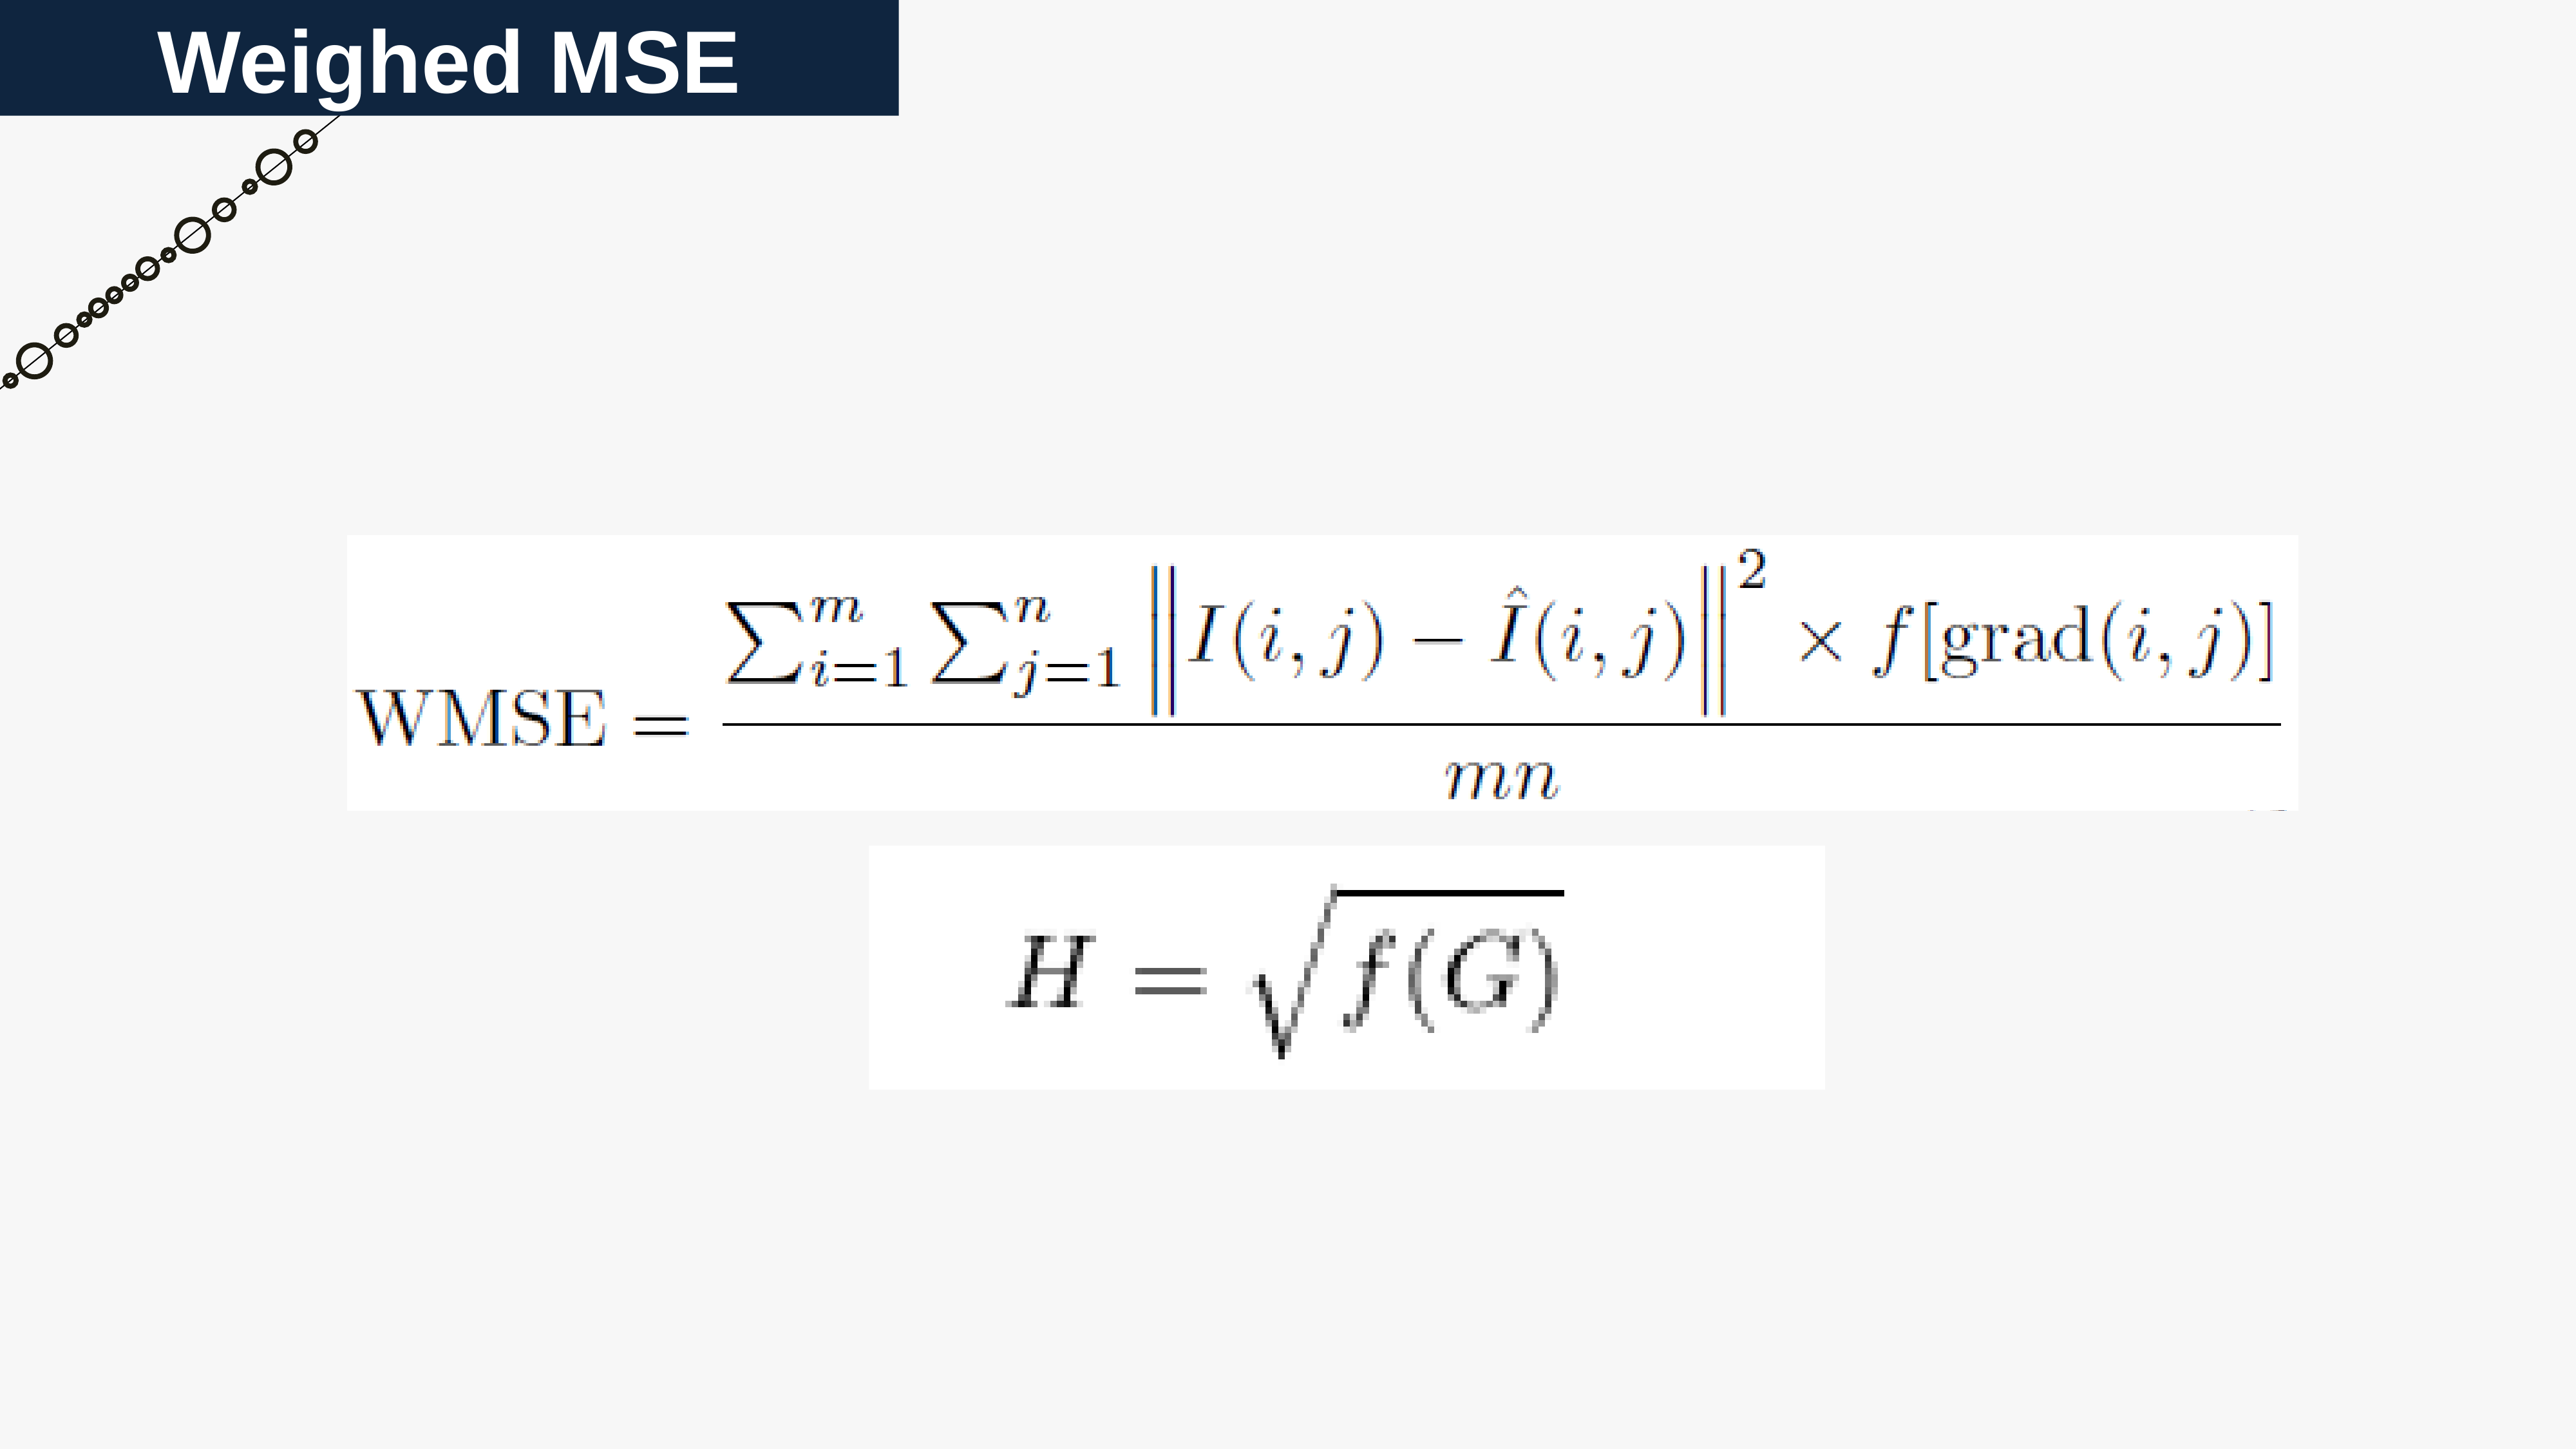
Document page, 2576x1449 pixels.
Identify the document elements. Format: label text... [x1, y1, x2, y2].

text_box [347, 535, 2298, 811]
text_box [0, 0, 713, 838]
picture [869, 846, 1826, 1090]
text_box Weighed MSE [713, 0, 899, 116]
